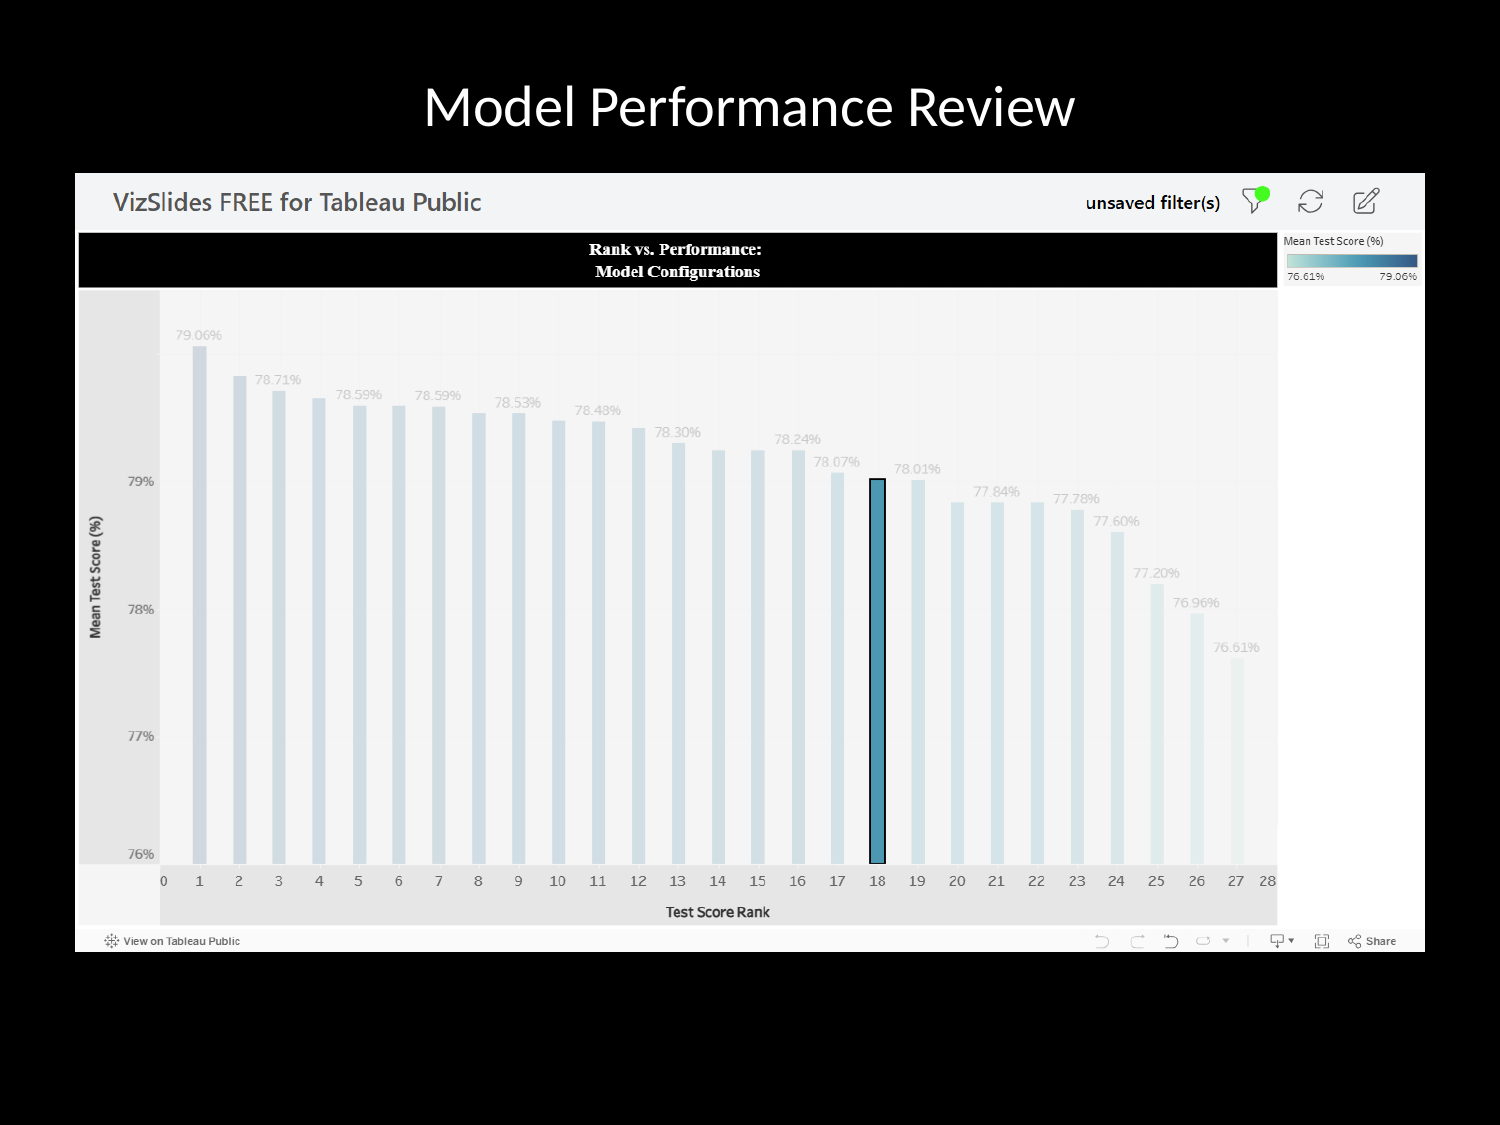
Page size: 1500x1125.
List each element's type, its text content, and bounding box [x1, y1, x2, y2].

picture [75, 173, 1425, 952]
title Model Performance Review [75, 45, 1425, 162]
